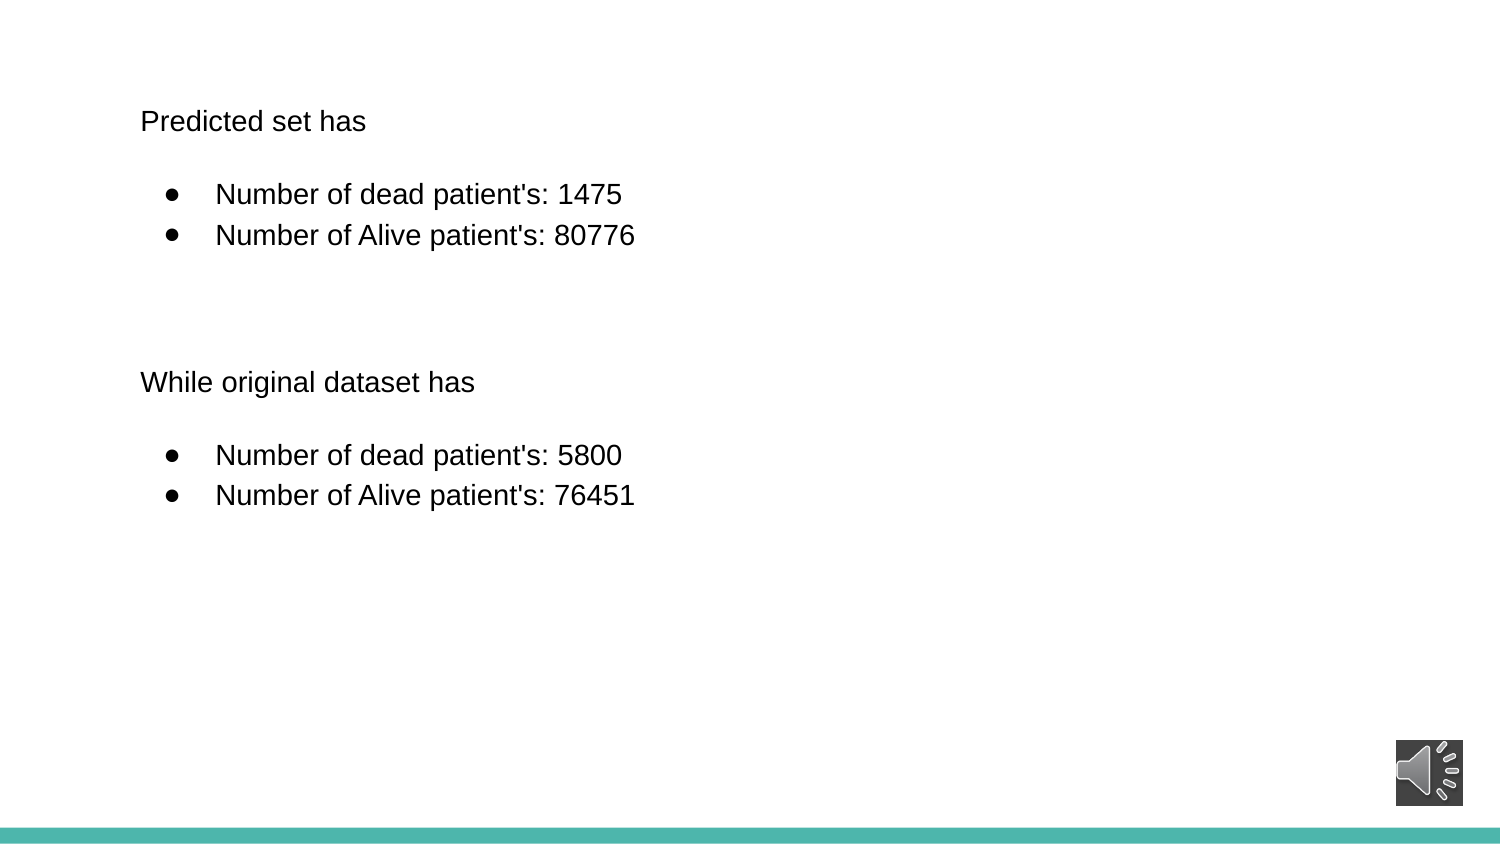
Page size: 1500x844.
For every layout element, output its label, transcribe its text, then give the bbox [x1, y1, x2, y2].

picture [1395, 738, 1464, 808]
text_box Predicted set has Number of dead patient's: 1475 Number of Alive patient's: 80776 While original dataset has Number of dead patient's: 5800 Number of Alive patient's: 76451 [125, 82, 1363, 552]
